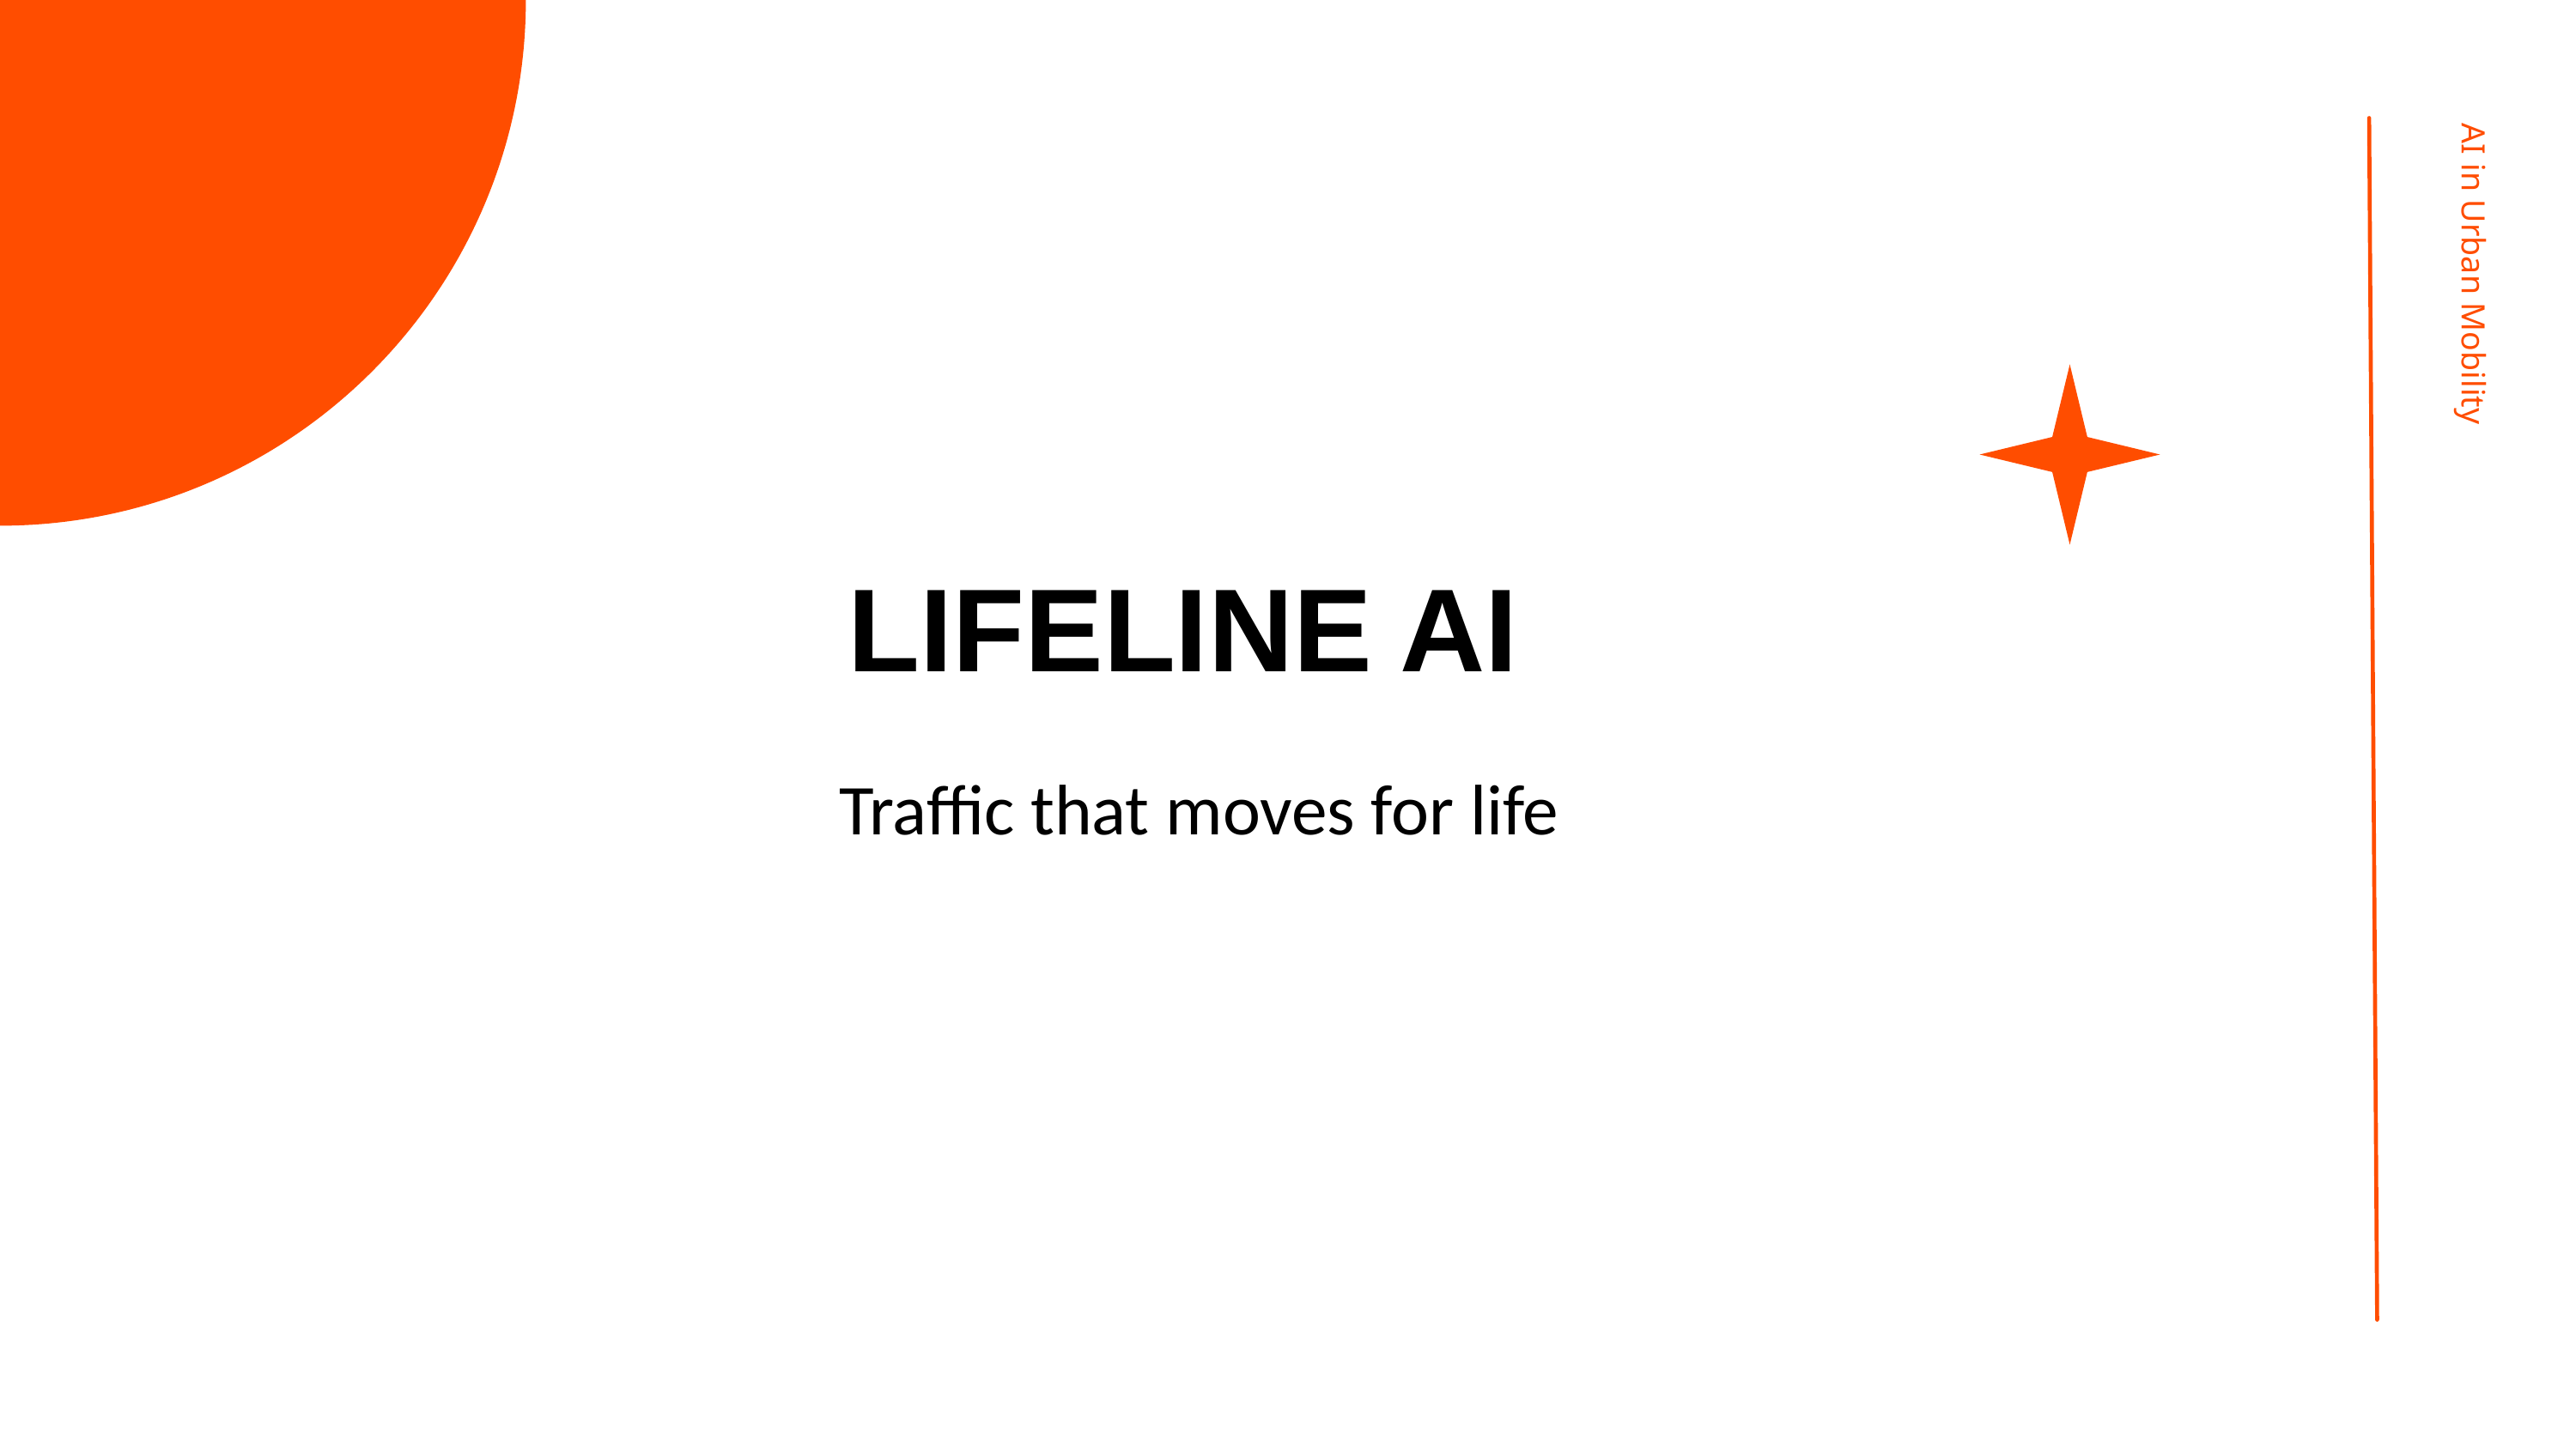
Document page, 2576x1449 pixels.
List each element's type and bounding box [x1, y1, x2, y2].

text_box [0, 0, 526, 526]
text_box [826, 194, 2011, 858]
text_box [2372, 123, 2576, 1318]
text_box [2014, 364, 2160, 545]
